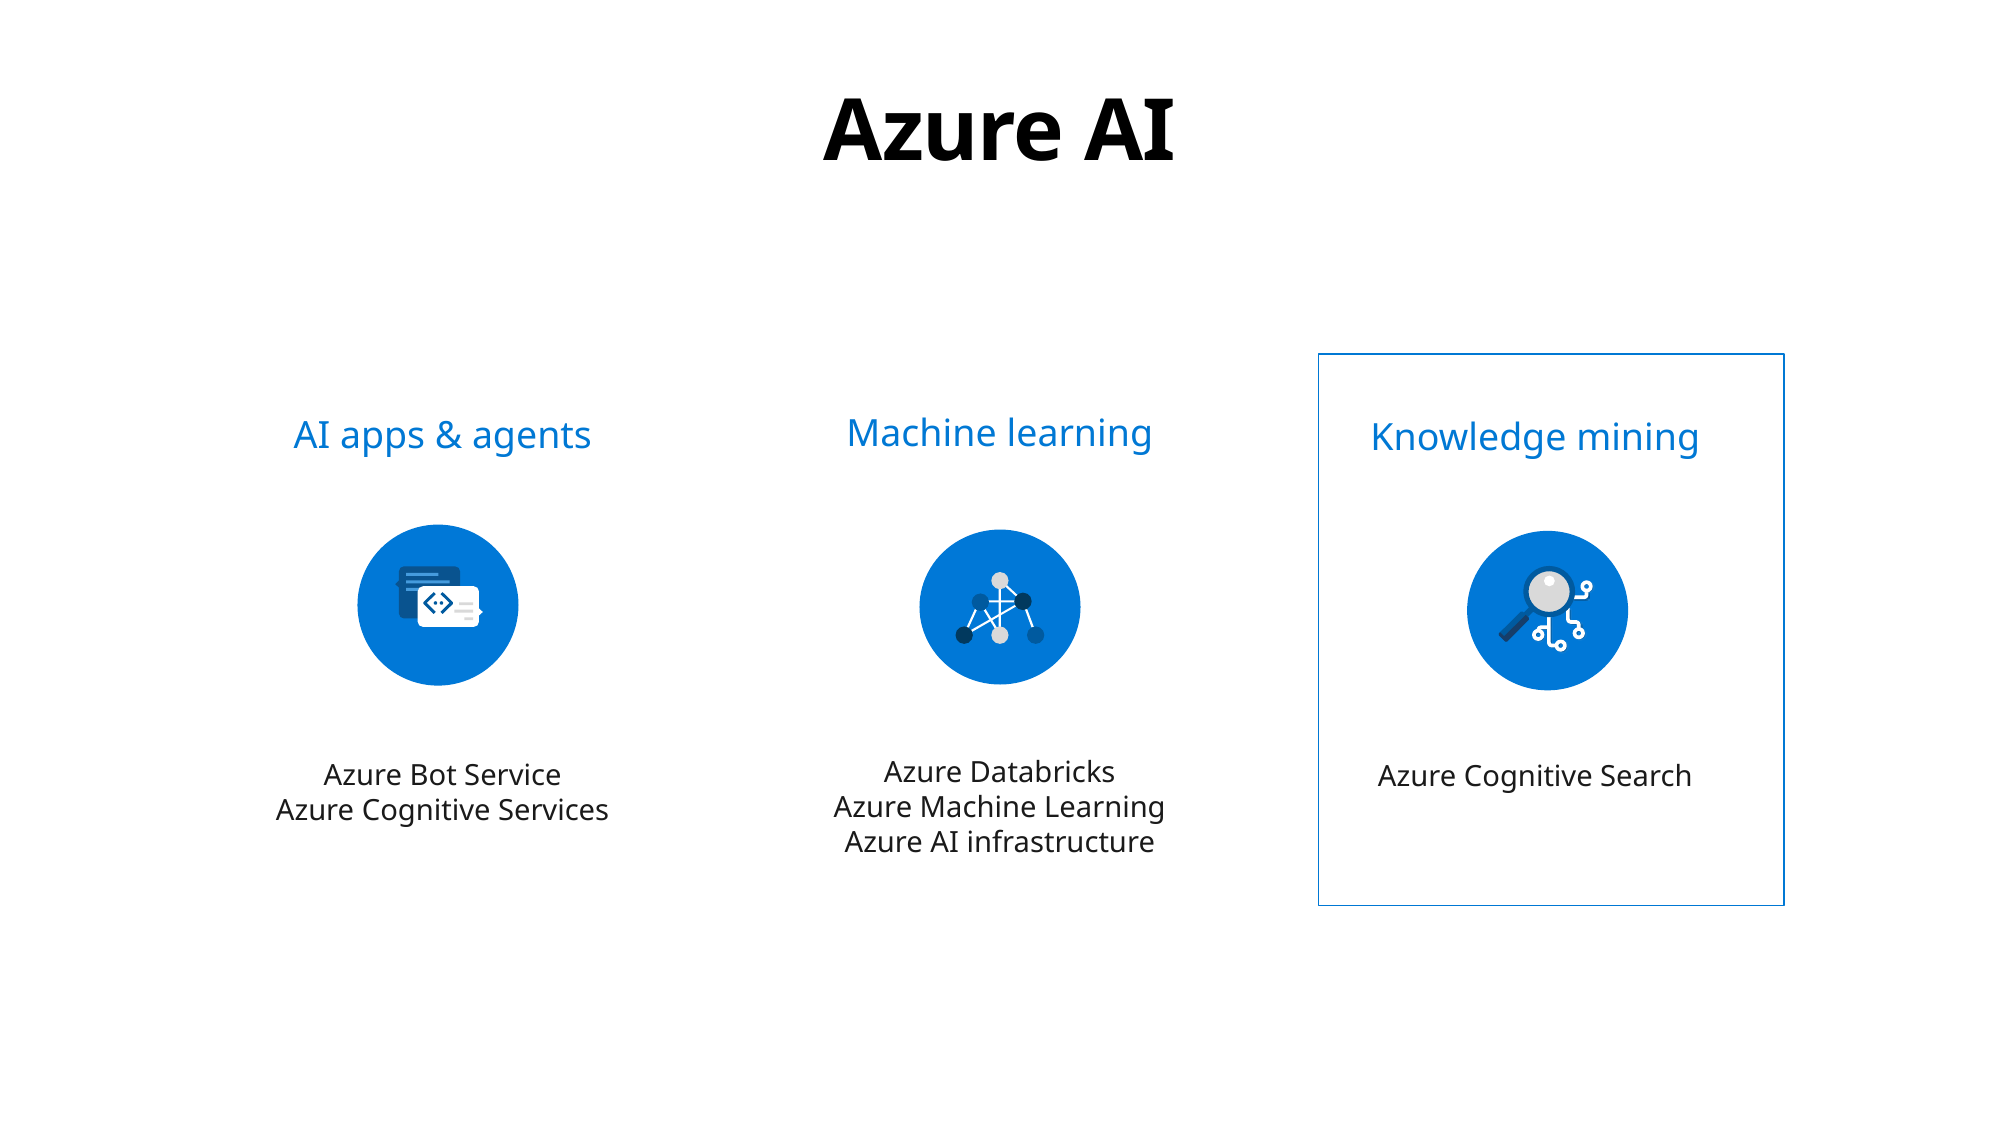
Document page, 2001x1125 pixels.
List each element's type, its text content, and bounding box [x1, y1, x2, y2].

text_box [357, 524, 519, 686]
text_box Machine learning [846, 408, 1154, 454]
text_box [1466, 530, 1629, 691]
text_box Azure Databricks Azure Machine Learning Azure AI infrastructure [795, 745, 1205, 867]
text_box [1318, 353, 1785, 906]
text_box AI apps & agents [293, 411, 593, 457]
text_box Azure Bot Service Azure Cognitive Services [238, 748, 647, 834]
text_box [919, 529, 1081, 685]
title Azure AI [96, 75, 1904, 179]
